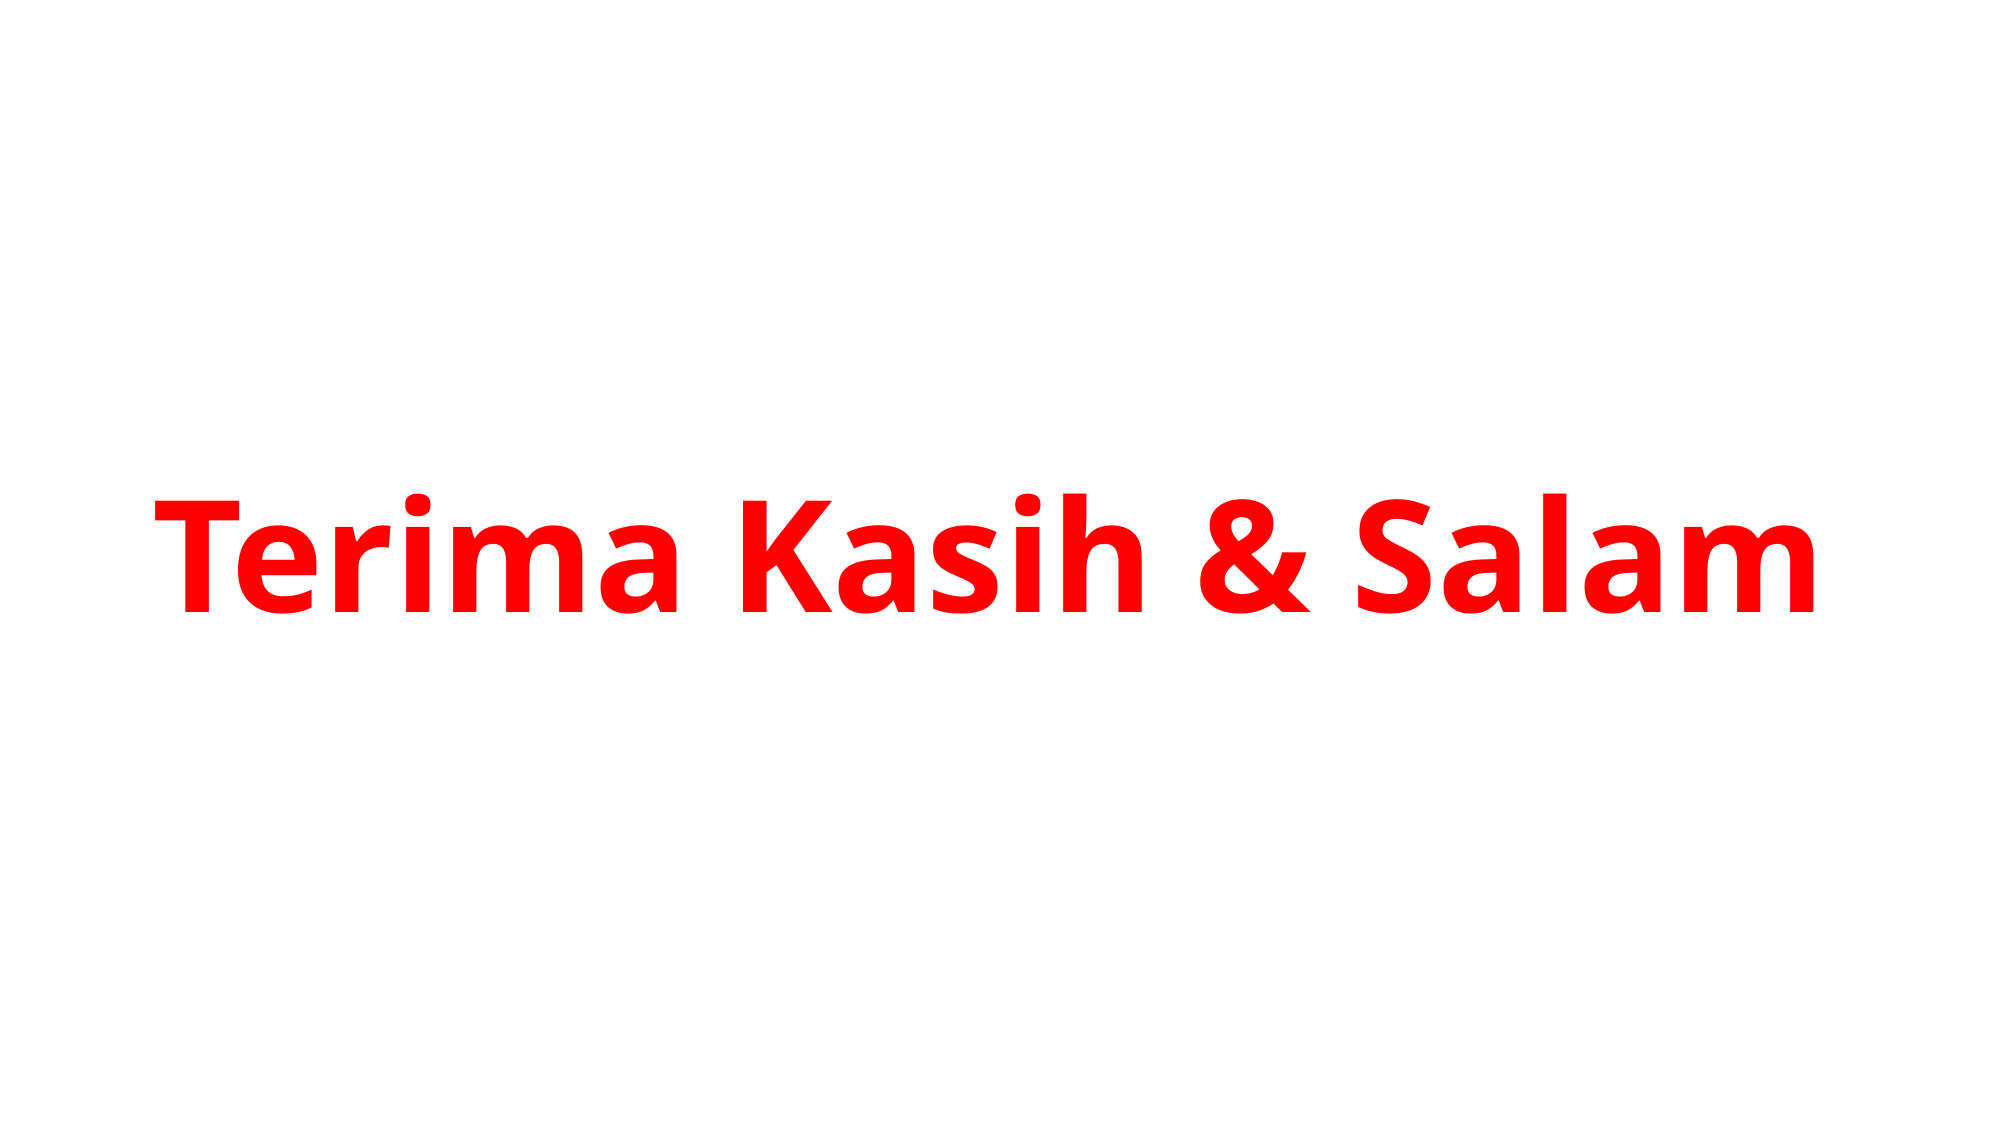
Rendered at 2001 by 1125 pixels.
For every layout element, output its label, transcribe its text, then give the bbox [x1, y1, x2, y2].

title Terima Kasih & Salam [137, 453, 1863, 672]
